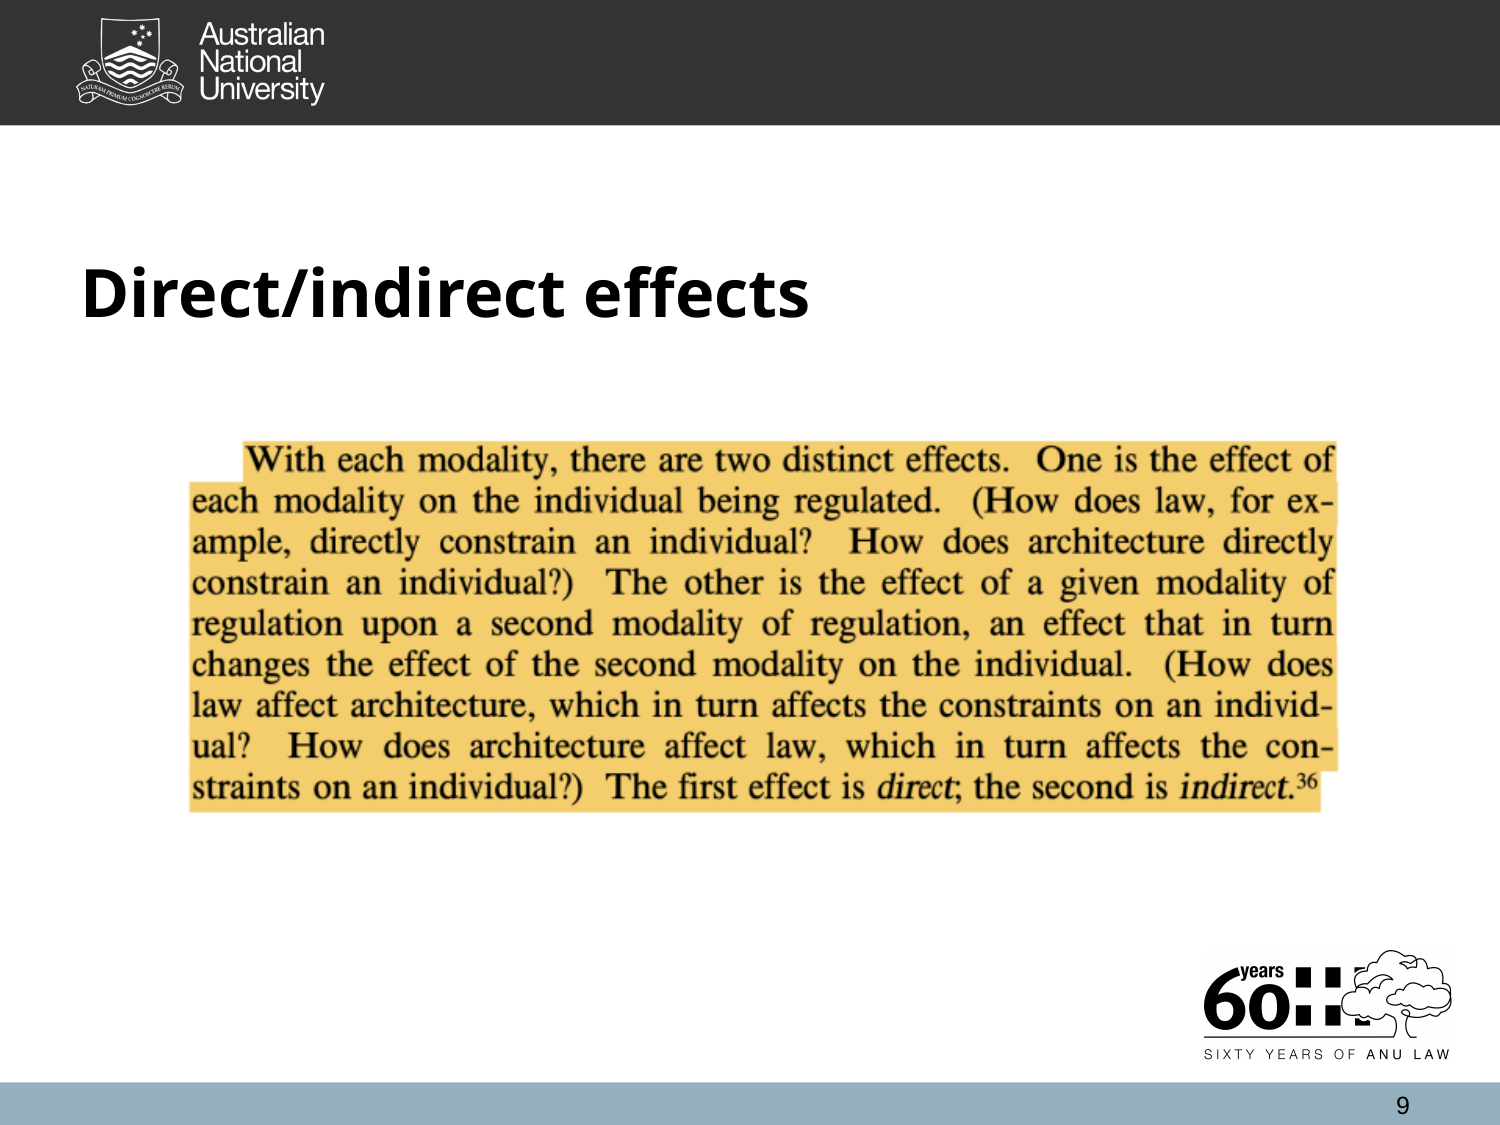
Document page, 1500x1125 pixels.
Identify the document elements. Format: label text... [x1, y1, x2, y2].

slide_number 9 [1328, 1082, 1425, 1118]
title Direct/indirect effects [64, 243, 1415, 338]
picture [76, 18, 325, 106]
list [98, 399, 1404, 855]
picture [1204, 950, 1453, 1062]
